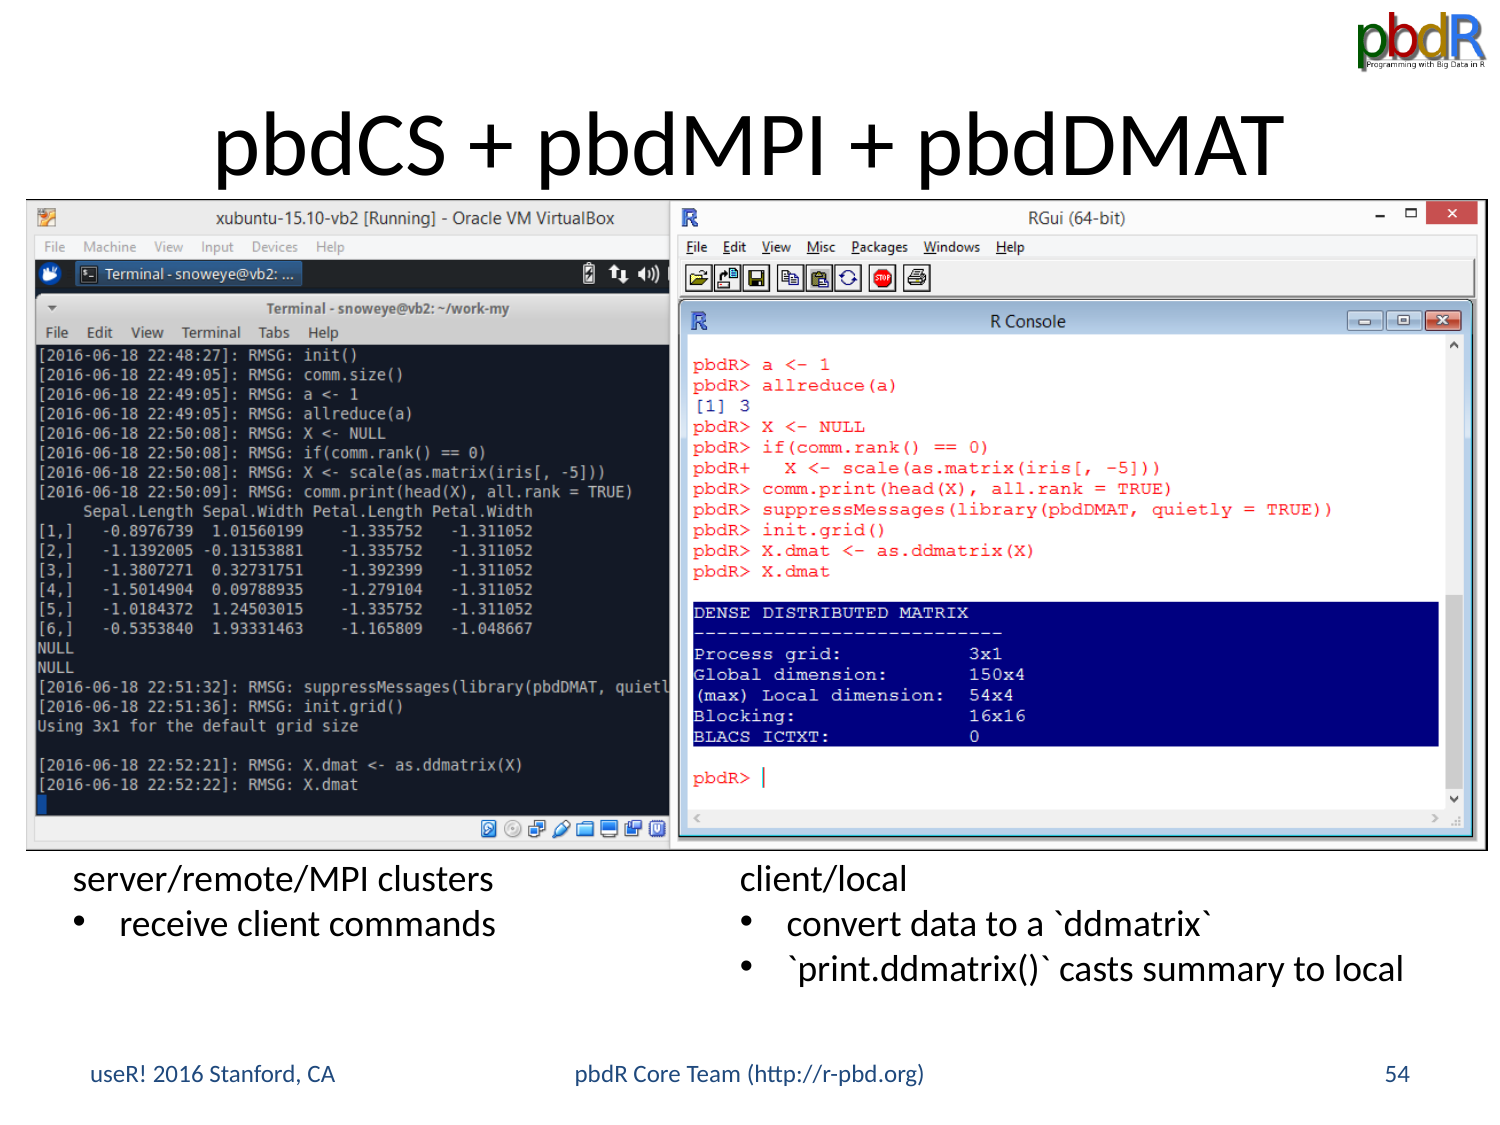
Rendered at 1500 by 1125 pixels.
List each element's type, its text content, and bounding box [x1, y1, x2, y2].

picture [26, 199, 1488, 851]
text_box server/remote/MPI clusters receive client commands [57, 859, 512, 996]
slide_number useR! 2016 Stanford, CA [75, 1042, 425, 1103]
slide_number 54 [1074, 1042, 1425, 1103]
footer pbdR Core Team (http://r-pbd.org) [512, 1042, 988, 1103]
picture [1358, 12, 1488, 73]
title pbdCS + pbdMPI + pbdDMAT [75, 45, 1425, 198]
text_box client/local convert data to a `ddmatrix` `print.ddmatrix()` casts summary to local [725, 859, 1446, 996]
